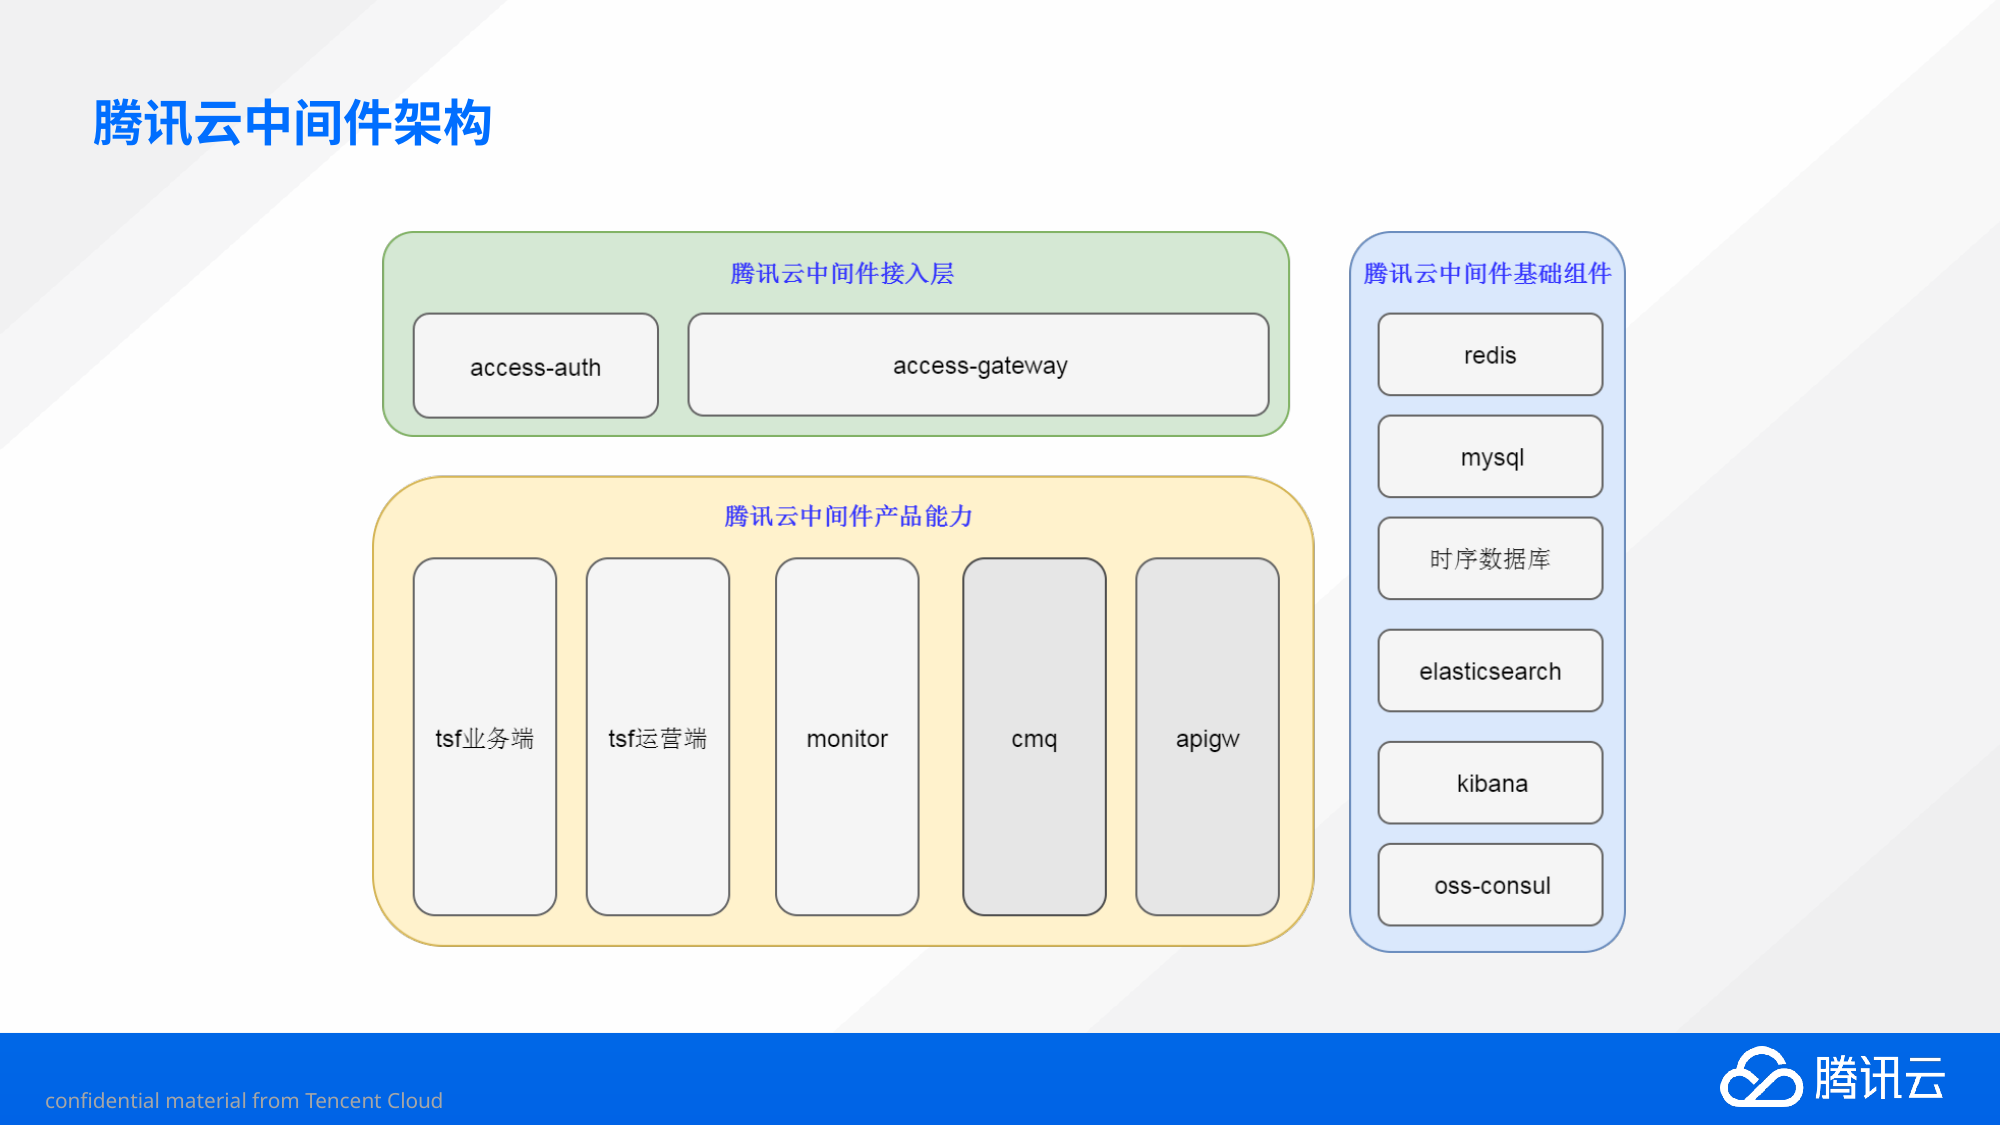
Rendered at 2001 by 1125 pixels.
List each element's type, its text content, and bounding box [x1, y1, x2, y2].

picture [0, 0, 2000, 1033]
title 腾讯云中间件架构 [78, 78, 1804, 172]
picture [1720, 1046, 1945, 1107]
